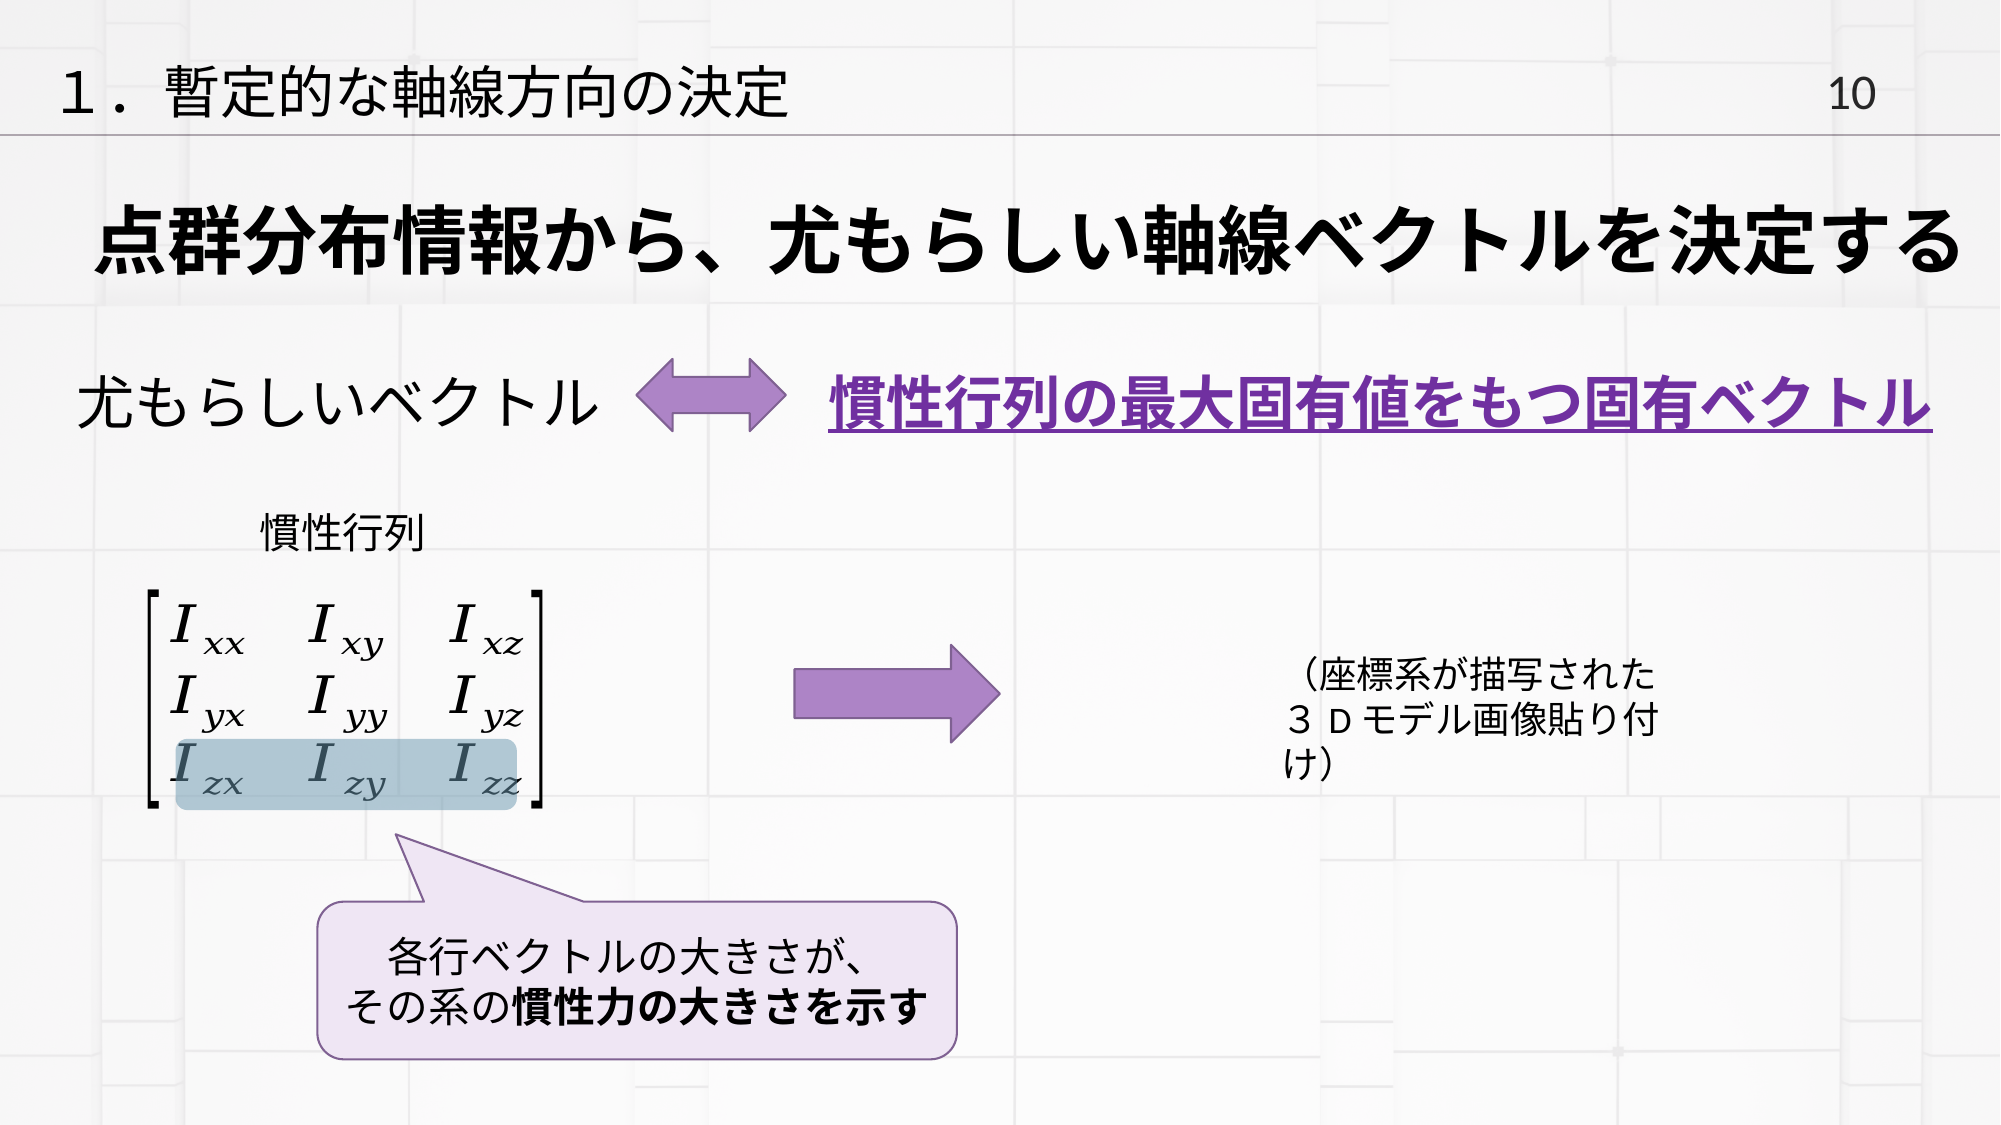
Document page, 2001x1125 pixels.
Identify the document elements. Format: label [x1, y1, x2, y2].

text_box [143, 499, 549, 812]
picture [0, 0, 2000, 1125]
